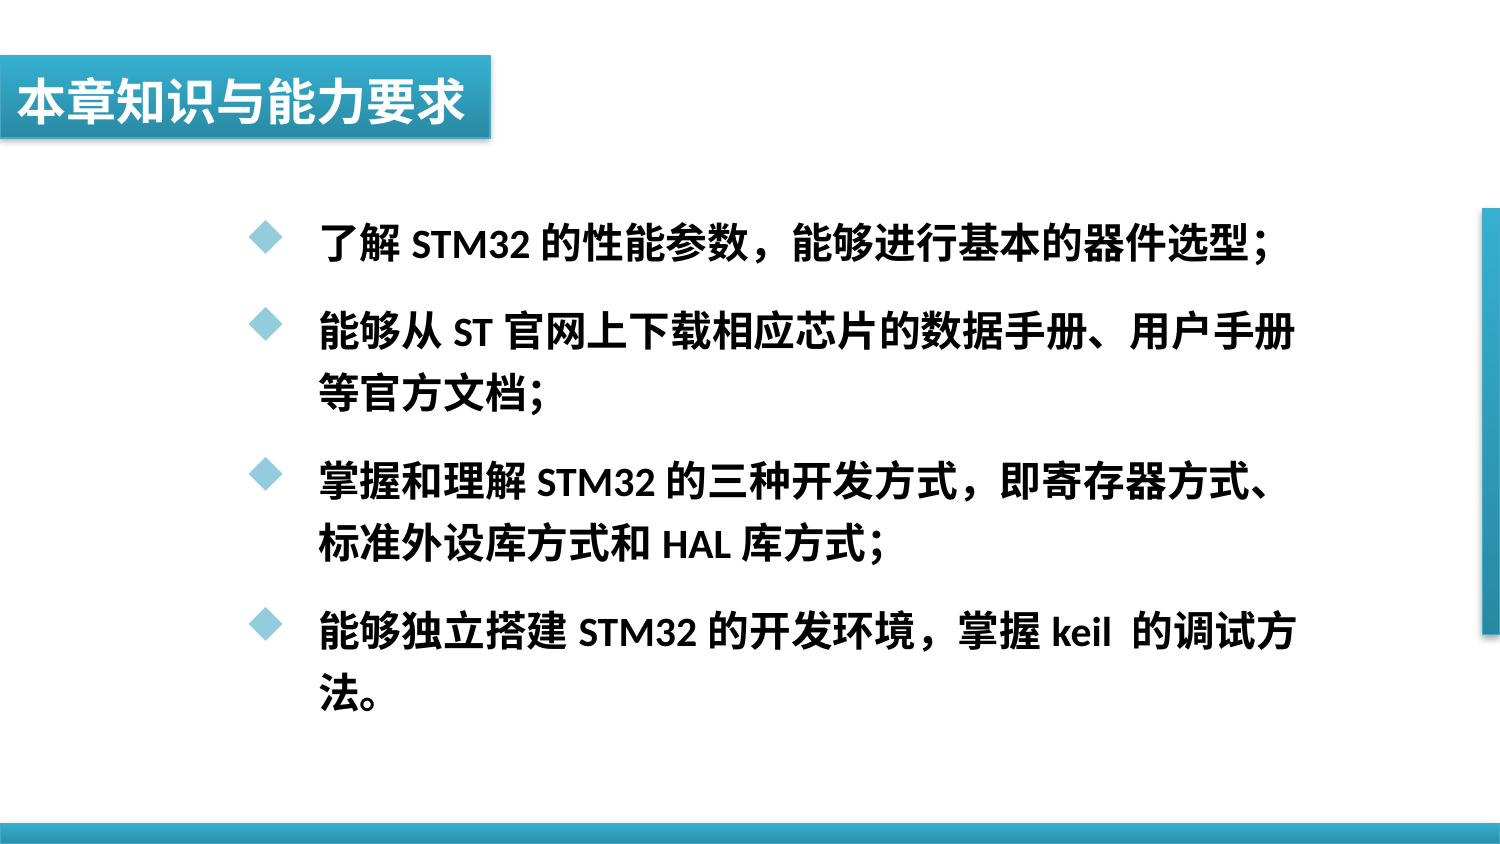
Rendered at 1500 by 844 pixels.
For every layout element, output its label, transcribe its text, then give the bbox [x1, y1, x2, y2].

text_box 本章知识与能力要求 [1, 62, 550, 138]
text_box [0, 55, 491, 139]
text_box 了解STM32的性能参数，能够进行基本的器件选型； 能够从ST官网上下载相应芯片的数据手册、用户手册等官方文档； 掌握和理解STM32的三种开发方式，即寄存器方式、标准外设库方式和HAL库方式； 能够独立搭建STM32的开发环境，掌握keil 的调试方法。 [230, 197, 1341, 725]
